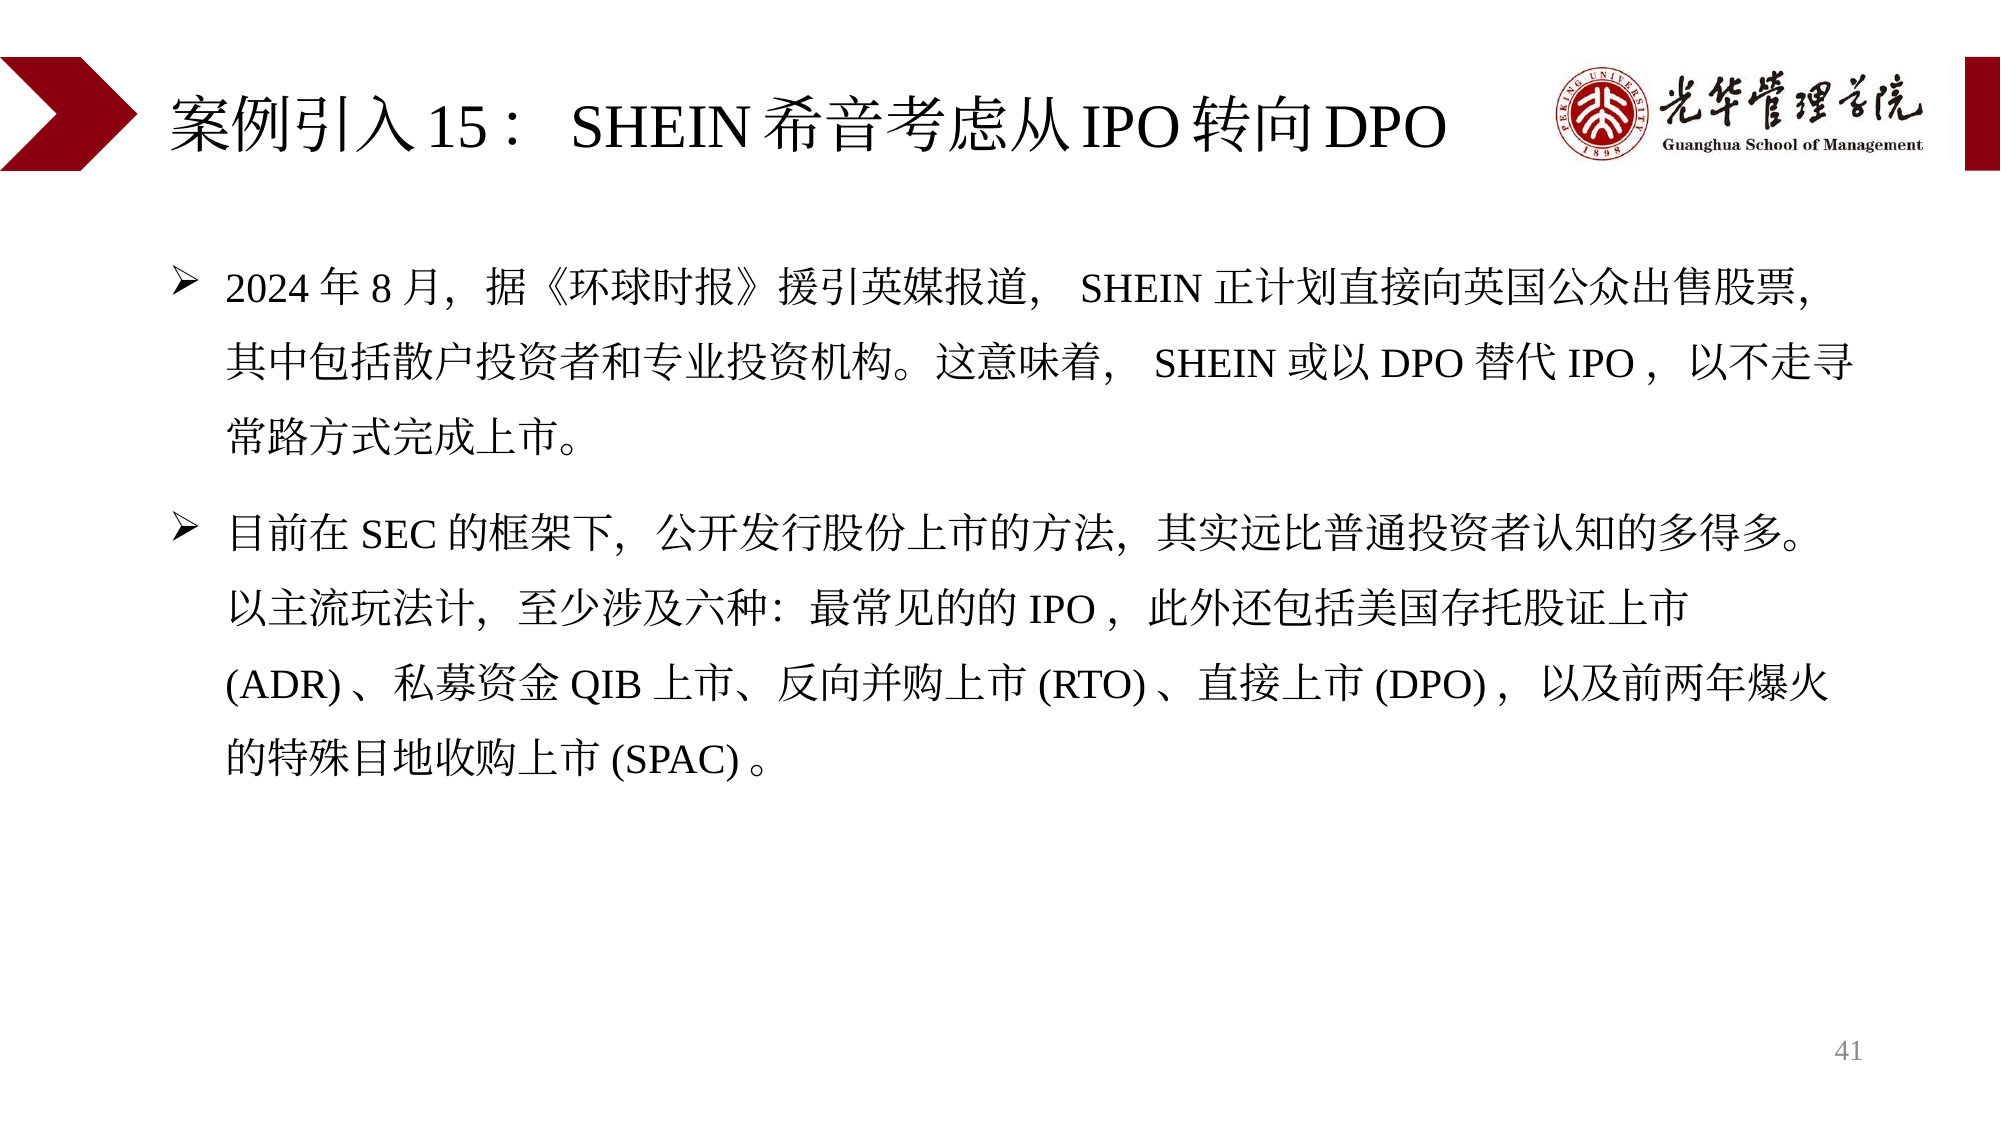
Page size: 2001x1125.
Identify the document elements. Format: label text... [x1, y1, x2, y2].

list 2024年8月，据《环球时报》援引英媒报道，SHEIN正计划直接向英国公众出售股票，其中包括散户投资者和专业投资机构。这意味着，SHEIN或以DPO替代IPO，以不走寻常路方式完成上市。 目前在SEC的框架下，公开发行股份上市的方法，其实远比普通投资者认知的多得多。以主流玩法计，至少涉及六种：最常见的的IPO，此外还包括美国存托股证上市(ADR)、私募资金QIB上市、反向并购上市(RTO)、直接上市(DPO)，以及前两年爆火的特殊目地收购上市(SPAC)。 [154, 227, 1880, 986]
slide_number 41 [1429, 1018, 1880, 1079]
picture [1507, 27, 1965, 200]
title 案例引入15：SHEIN希音考虑从IPO转向DPO [154, 59, 1537, 195]
